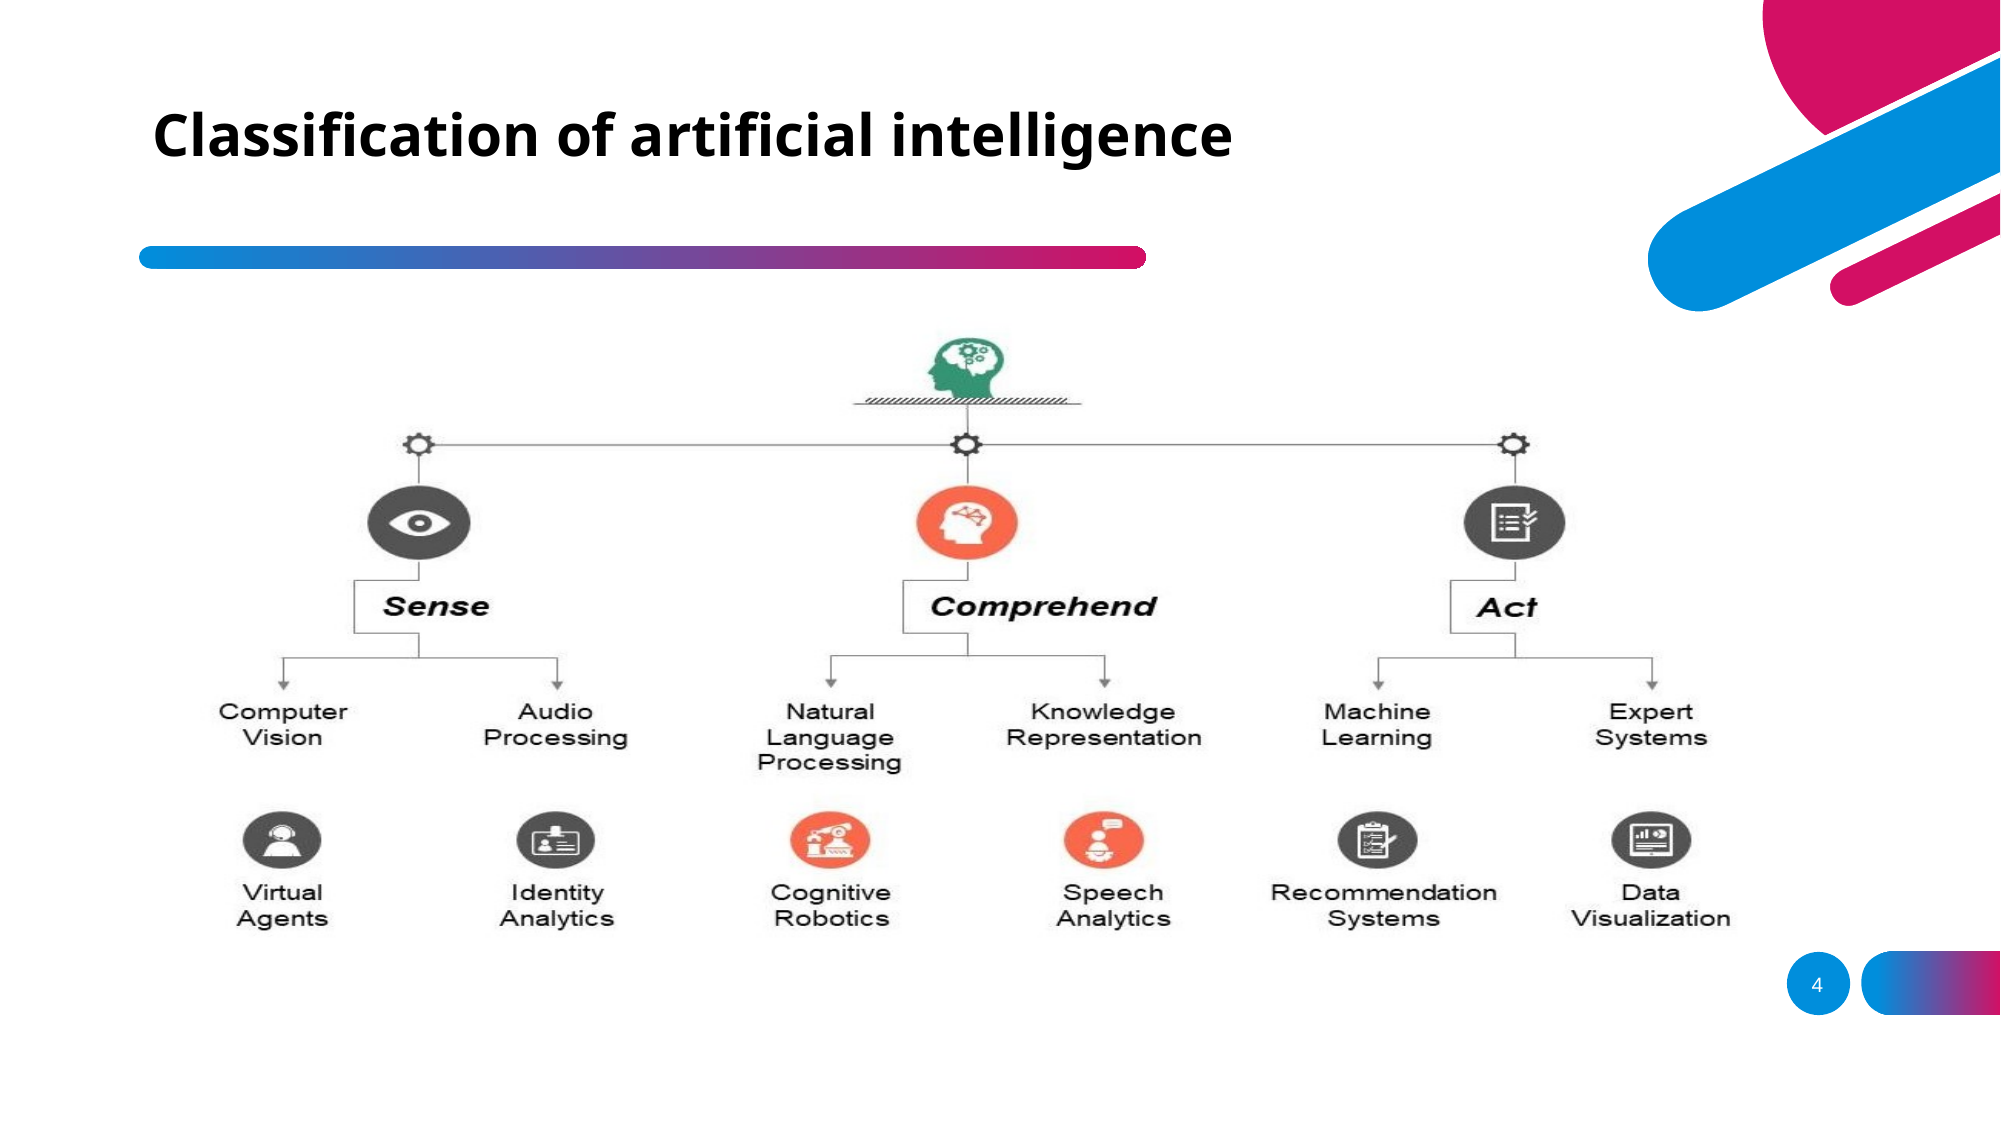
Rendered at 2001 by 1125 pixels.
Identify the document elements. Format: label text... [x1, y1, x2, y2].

title Classification of artificial intelligence [137, 59, 1623, 215]
slide_number 4 [1772, 954, 1863, 1015]
picture [200, 317, 1770, 972]
